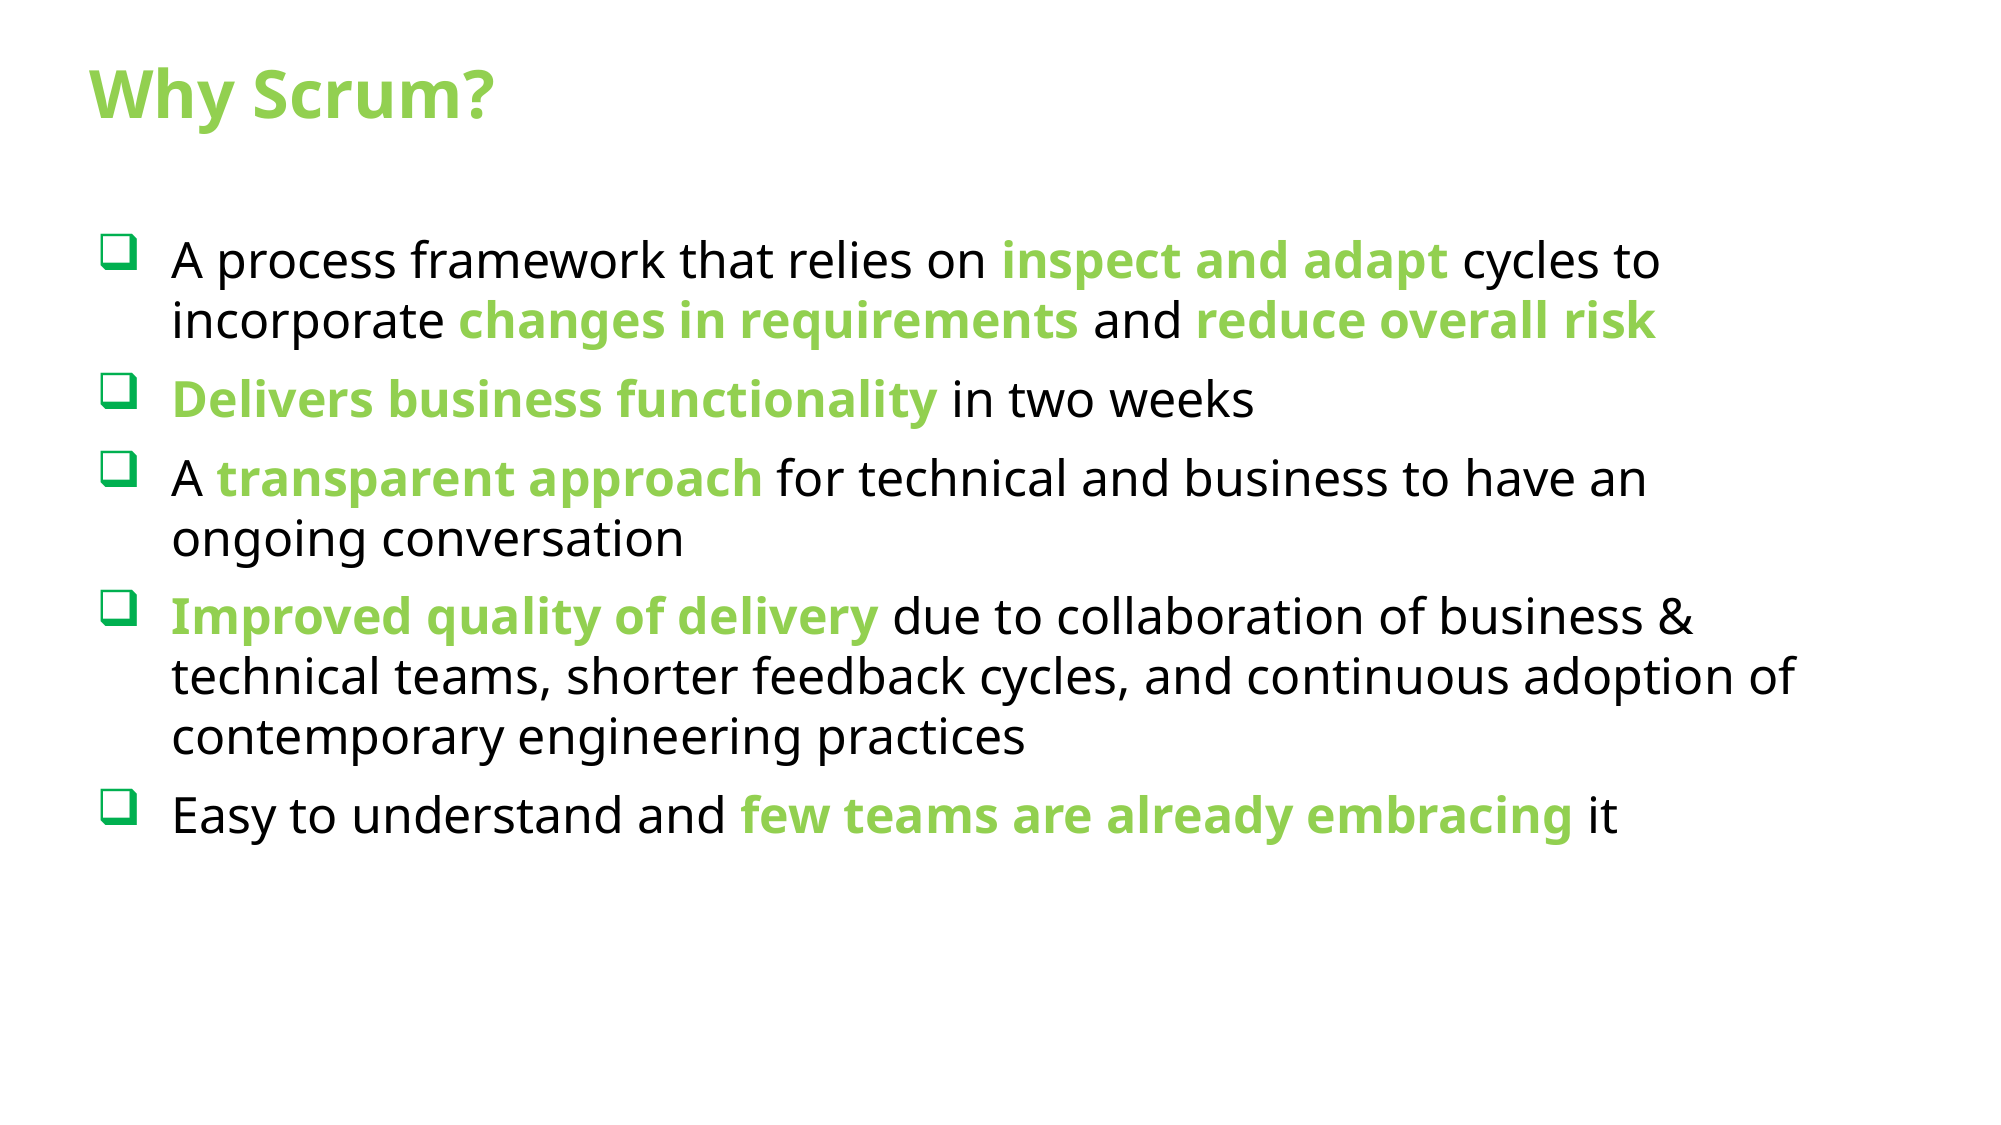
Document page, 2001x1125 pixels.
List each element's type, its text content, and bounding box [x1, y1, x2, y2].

text_box Why Scrum? [81, 25, 1919, 174]
text_box A process framework that relies on inspect and adapt cycles to incorporate changes in requirements and reduce overall risk Delivers business functionality in two weeks A transparent approach for technical and business to have an ongoing conversation Improved quality of delivery due to collaboration of business & technical teams, shorter feedback cycles, and continuous adoption of contemporary engineering practices Easy to understand and few teams are already embracing it [81, 221, 1852, 930]
